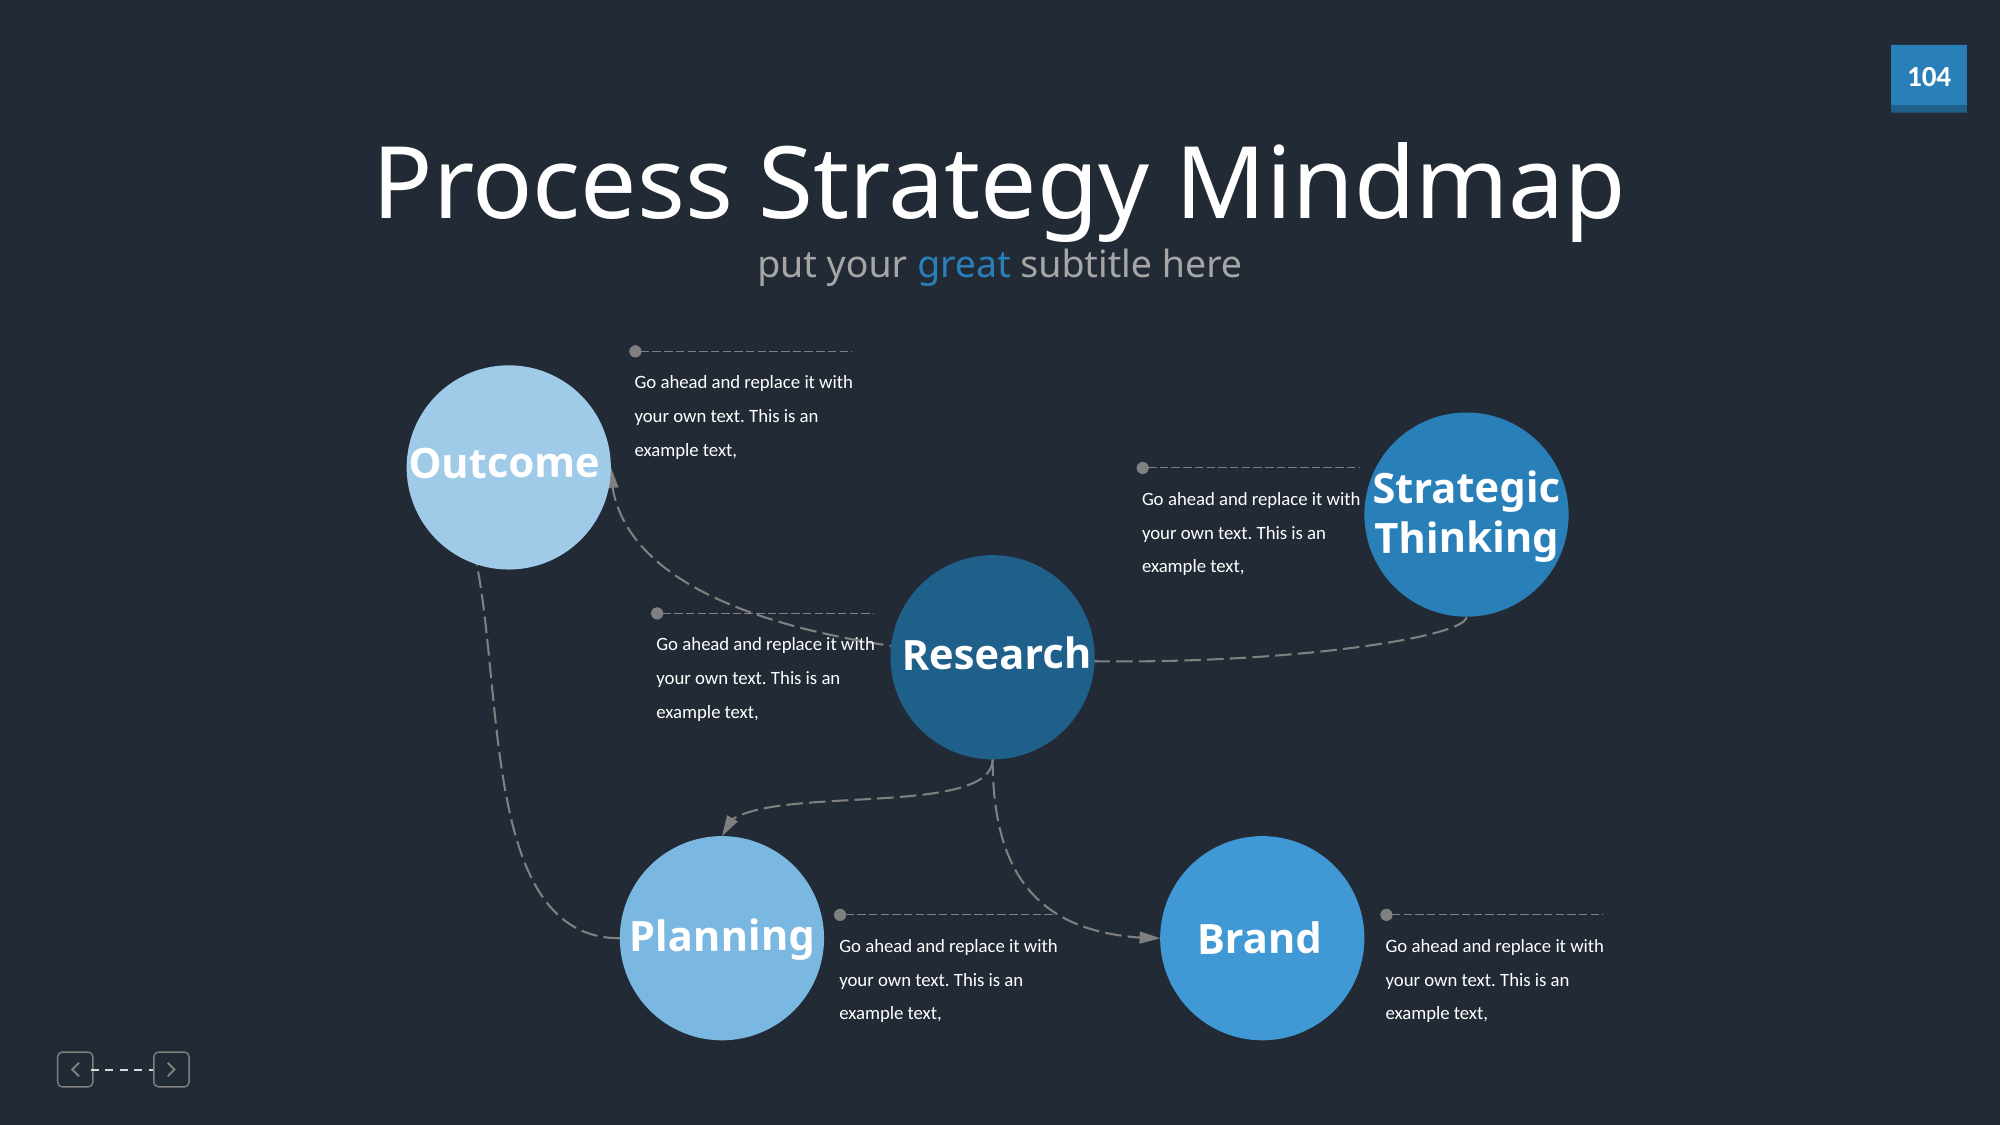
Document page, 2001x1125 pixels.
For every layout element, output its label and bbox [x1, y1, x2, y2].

text_box [353, 111, 1643, 1041]
